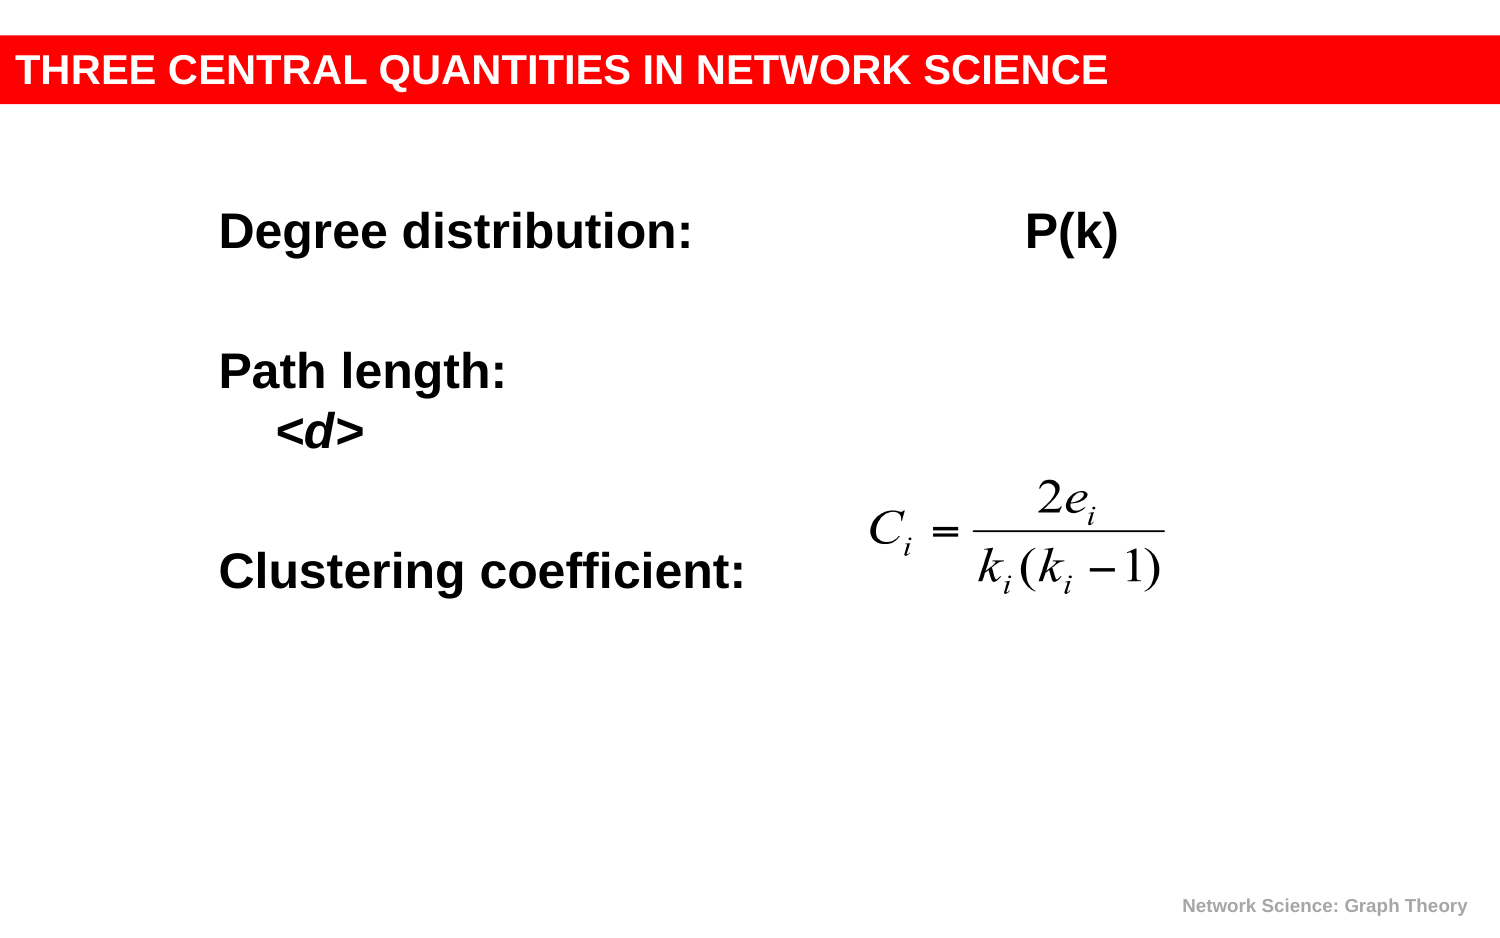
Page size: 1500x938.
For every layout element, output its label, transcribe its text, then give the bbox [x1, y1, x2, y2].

picture [860, 466, 1176, 605]
list Degree distribution: P(k) Path length: <d> Clustering coefficient: [155, 191, 1363, 834]
text_box Network Science: Graph Theory [1062, 885, 1488, 924]
text_box THREE CENTRAL QUANTITIES IN NETWORK SCIENCE [0, 35, 1500, 105]
